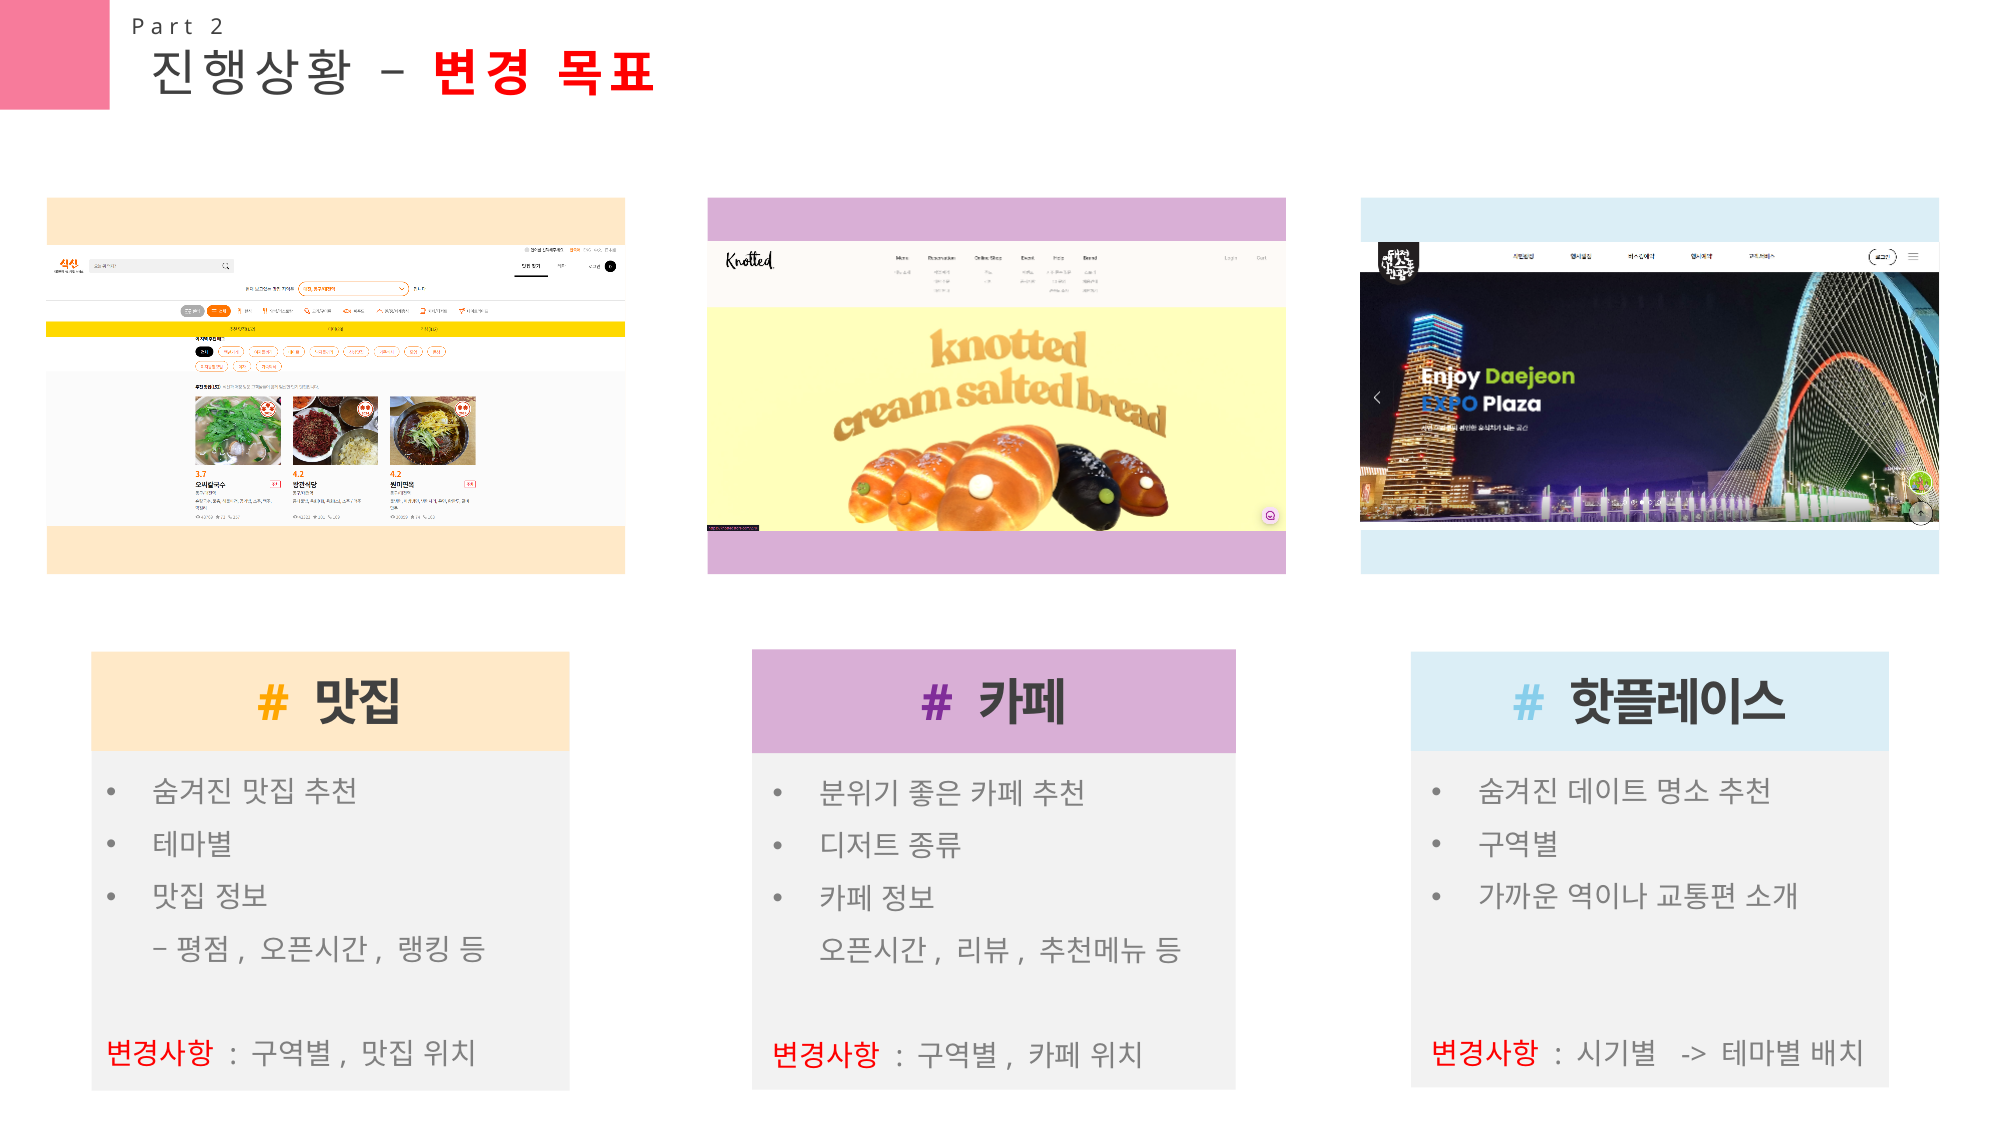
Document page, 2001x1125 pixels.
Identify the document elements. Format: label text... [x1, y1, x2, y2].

text_box 숨겨진 데이트 명소 추천 구역별 가까운 역이나 교통편 소개 변경사항 : 시기별 -> 테마별 배치 [1416, 748, 1902, 1078]
picture [46, 245, 625, 526]
text_box [751, 648, 1237, 754]
text_box 진행상황 – 변경 목표 [135, 33, 671, 109]
text_box [707, 197, 1287, 575]
text_box # 핫플레이스 [1410, 663, 1889, 739]
picture [1360, 242, 1940, 530]
text_box [1410, 752, 1890, 1088]
text_box [46, 197, 626, 575]
text_box # 맛집 [91, 663, 569, 739]
text_box 분위기 좋은 카페 추천 디저트 종류 카페 정보 오픈시간, 리뷰, 추천메뉴 등 변경사항 : 구역별, 카페 위치 [757, 750, 1236, 1080]
text_box [1360, 197, 1940, 242]
text_box 숨겨진 맛집 추천 테마별 맛집 정보 – 평점, 오픈시간, 랭킹 등 변경사항 : 구역별, 맛집 위치 [91, 748, 570, 1078]
text_box [1410, 651, 1890, 752]
text_box [91, 752, 571, 1092]
picture [707, 241, 1286, 531]
text_box # 카페 [754, 663, 1233, 739]
text_box Part 2 [116, 5, 239, 47]
text_box [0, 0, 111, 111]
text_box [90, 651, 571, 752]
text_box [1360, 530, 1940, 575]
text_box [751, 754, 1237, 1091]
